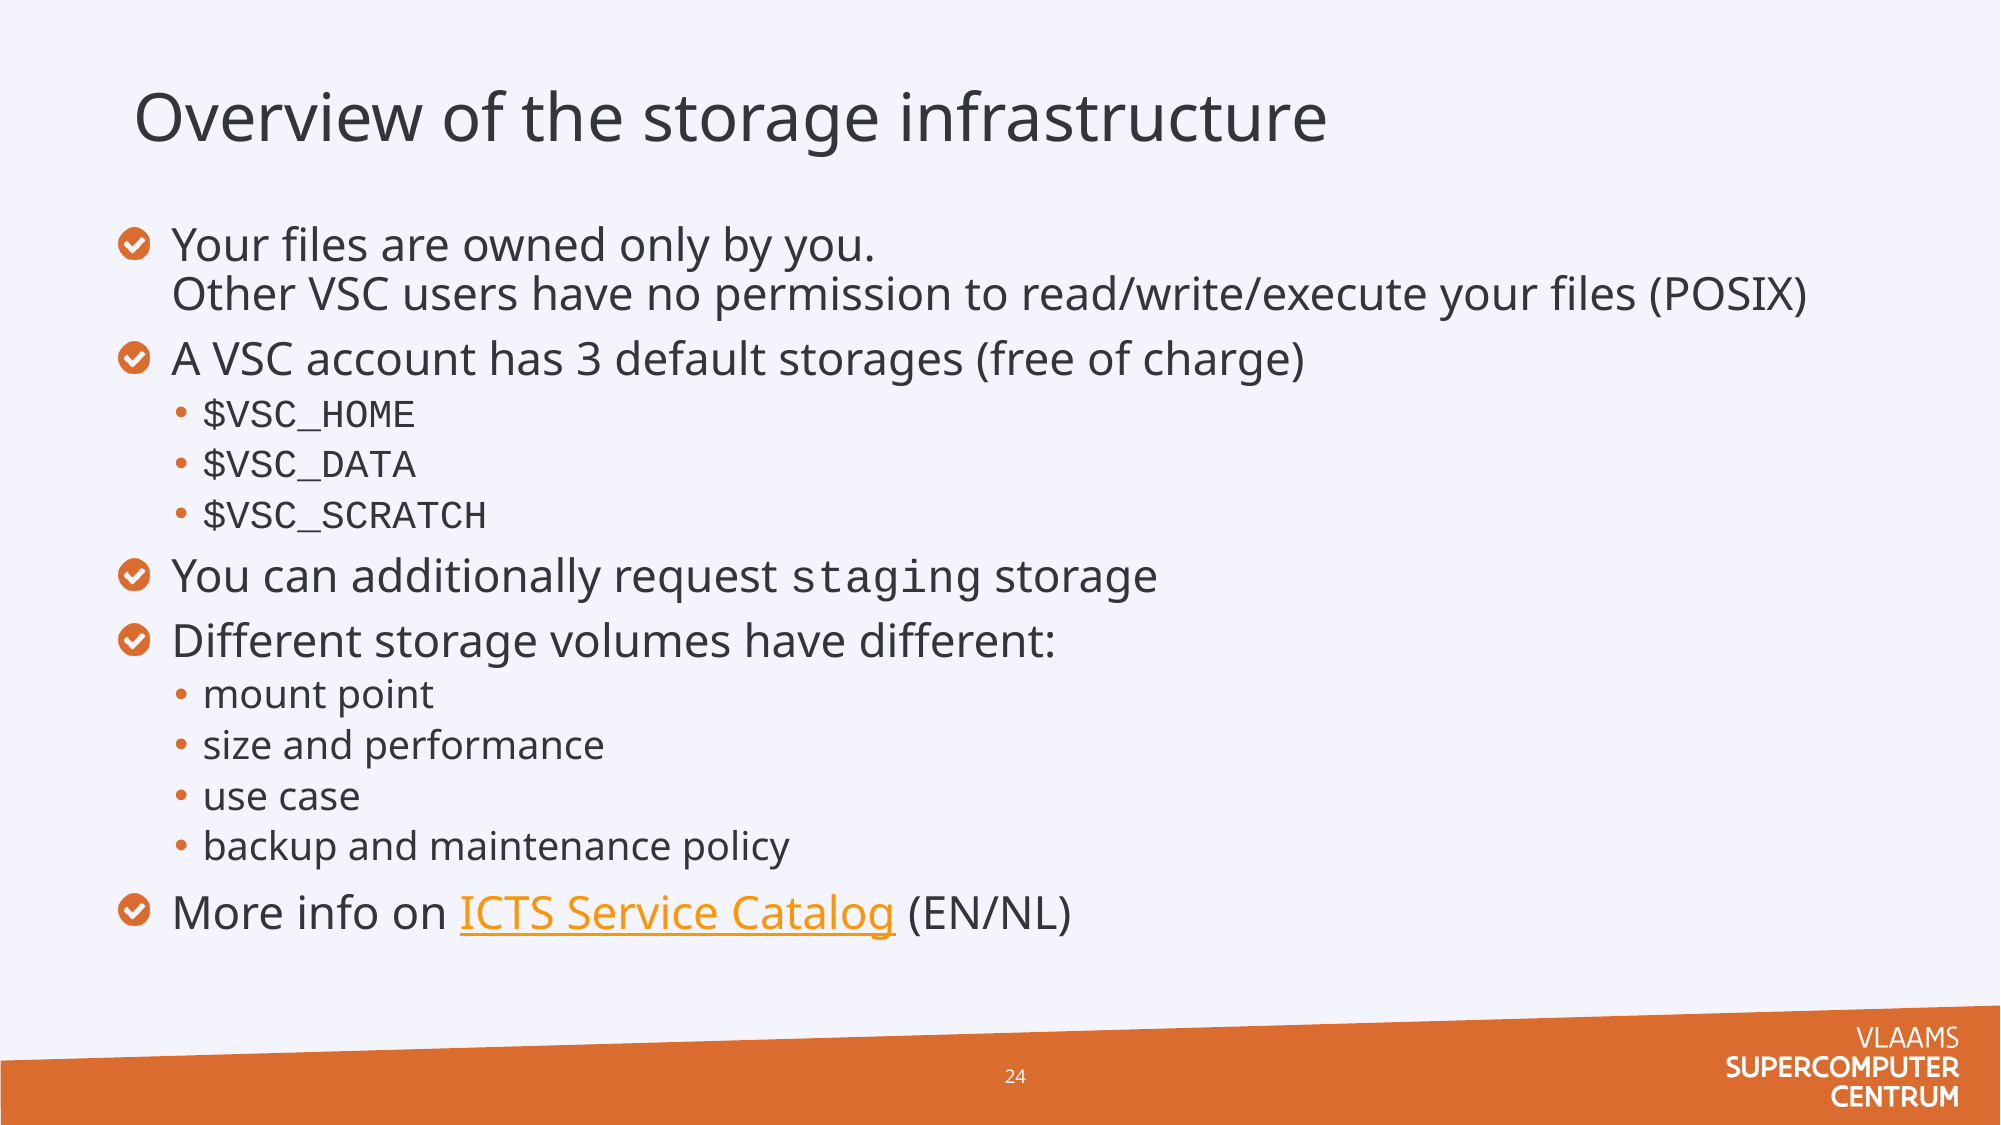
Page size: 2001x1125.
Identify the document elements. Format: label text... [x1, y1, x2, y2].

picture [118, 893, 150, 926]
picture [118, 341, 150, 374]
text_box Overview of the storage infrastructure [118, 54, 1941, 185]
list Your files are owned only by you. Other VSC users have no permission to read/write/execute your files (POSIX) A VSC account has 3 default storages (free of charge) $VSC_HOME $VSC_DATA $VSC_SCRATCH You can additionally request staging storage Different storage volumes have different: mount point size and performance use case backup and maintenance policy More info on ICTS Service Catalog (EN/NL) [118, 221, 1941, 948]
picture [1725, 1021, 1960, 1117]
picture [118, 558, 150, 591]
slide_number 24 [958, 1047, 1042, 1108]
picture [118, 623, 150, 656]
picture [118, 227, 150, 260]
